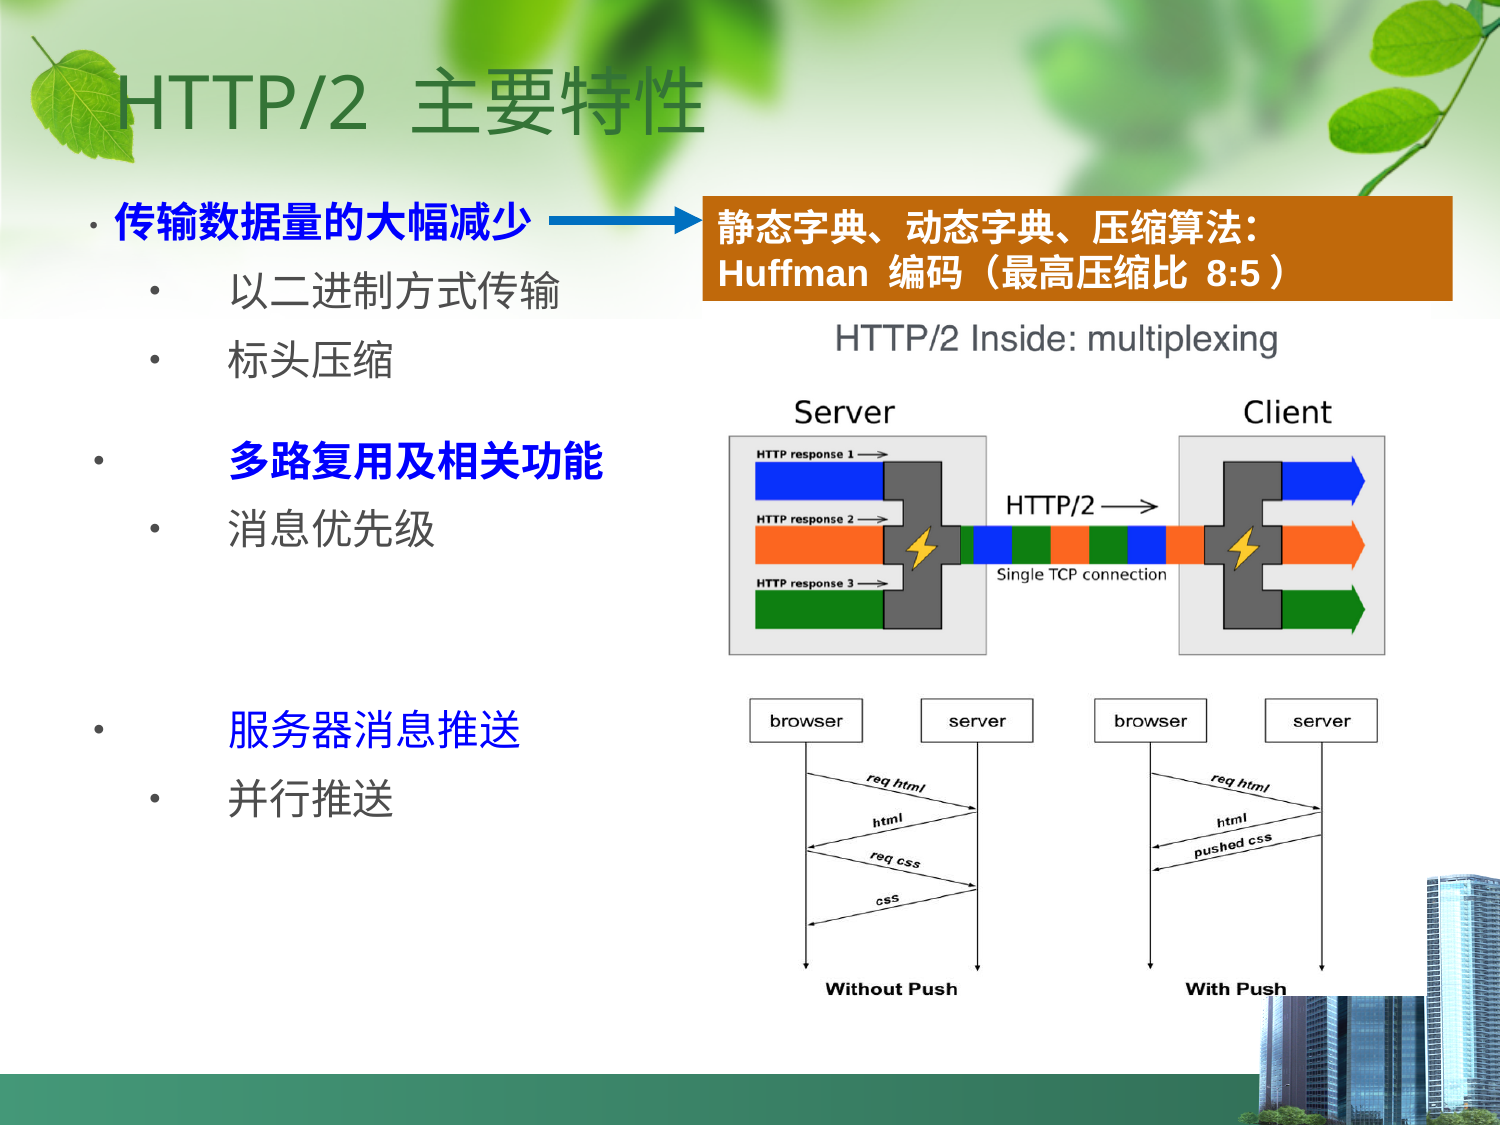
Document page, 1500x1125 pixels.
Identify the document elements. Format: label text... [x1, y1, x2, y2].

text_box • 传输数据量的大幅减少 • 以二进制方式传输 • 标头压缩 • 多路复用及相关功能 • 消息优先级 • 服务器消息推送 • 并行推送 [76, 196, 621, 823]
text_box HTTP/2 主要特性 [112, 54, 1058, 145]
text_box [686, 693, 1428, 996]
text_box 静态字典、动态字典、压缩算法：Huffman 编码（最高压缩比 8:5） [702, 196, 1453, 301]
footer 计算机网络高级教程（第2版） [512, 1025, 988, 1100]
picture [0, 0, 1500, 680]
